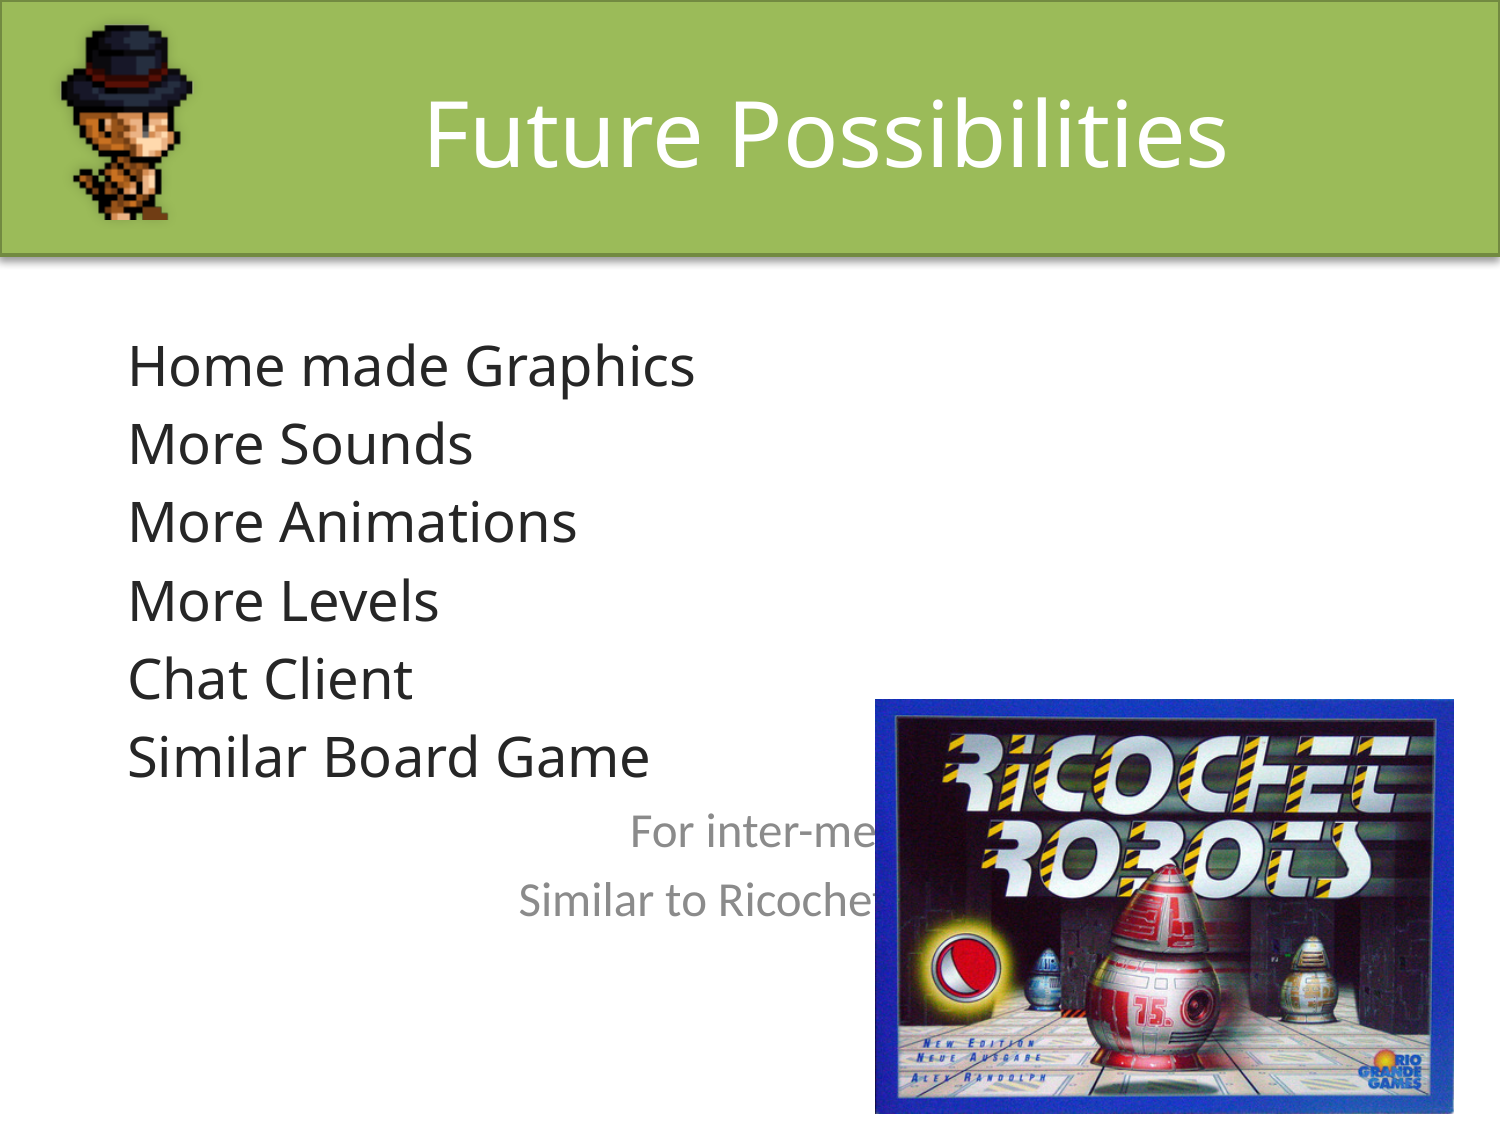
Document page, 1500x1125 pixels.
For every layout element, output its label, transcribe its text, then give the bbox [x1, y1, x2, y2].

picture [874, 699, 1454, 1115]
title Future Possibilities [265, 42, 1388, 220]
subtitle Home made Graphics More Sounds More Animations More Levels Chat Client Similar Board Game For inter-media Similar to Ricochet Robots [112, 322, 1388, 941]
picture [30, 19, 231, 220]
